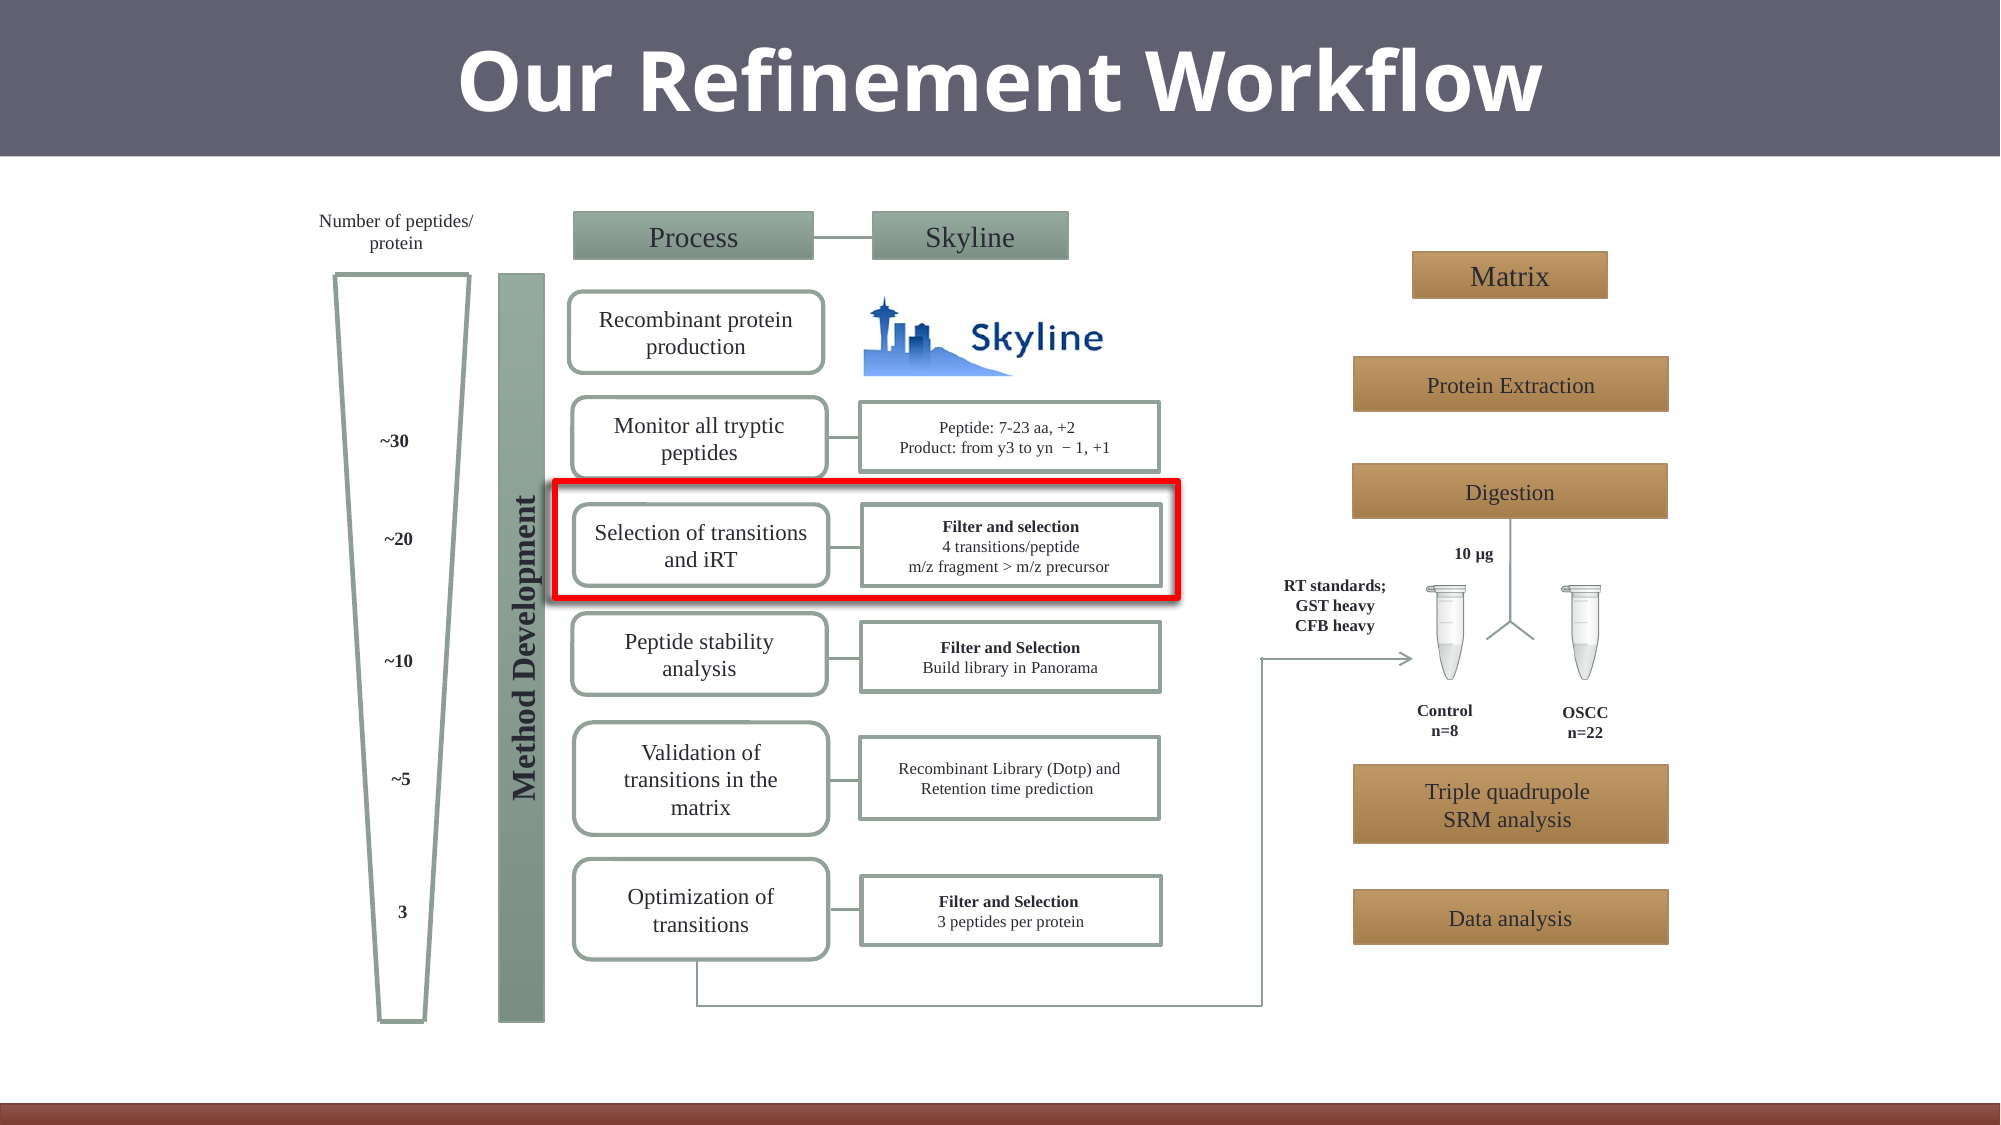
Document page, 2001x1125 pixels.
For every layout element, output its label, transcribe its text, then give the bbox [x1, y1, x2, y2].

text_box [277, 196, 1669, 1023]
title Our Refinement Workflow [0, 0, 2000, 157]
